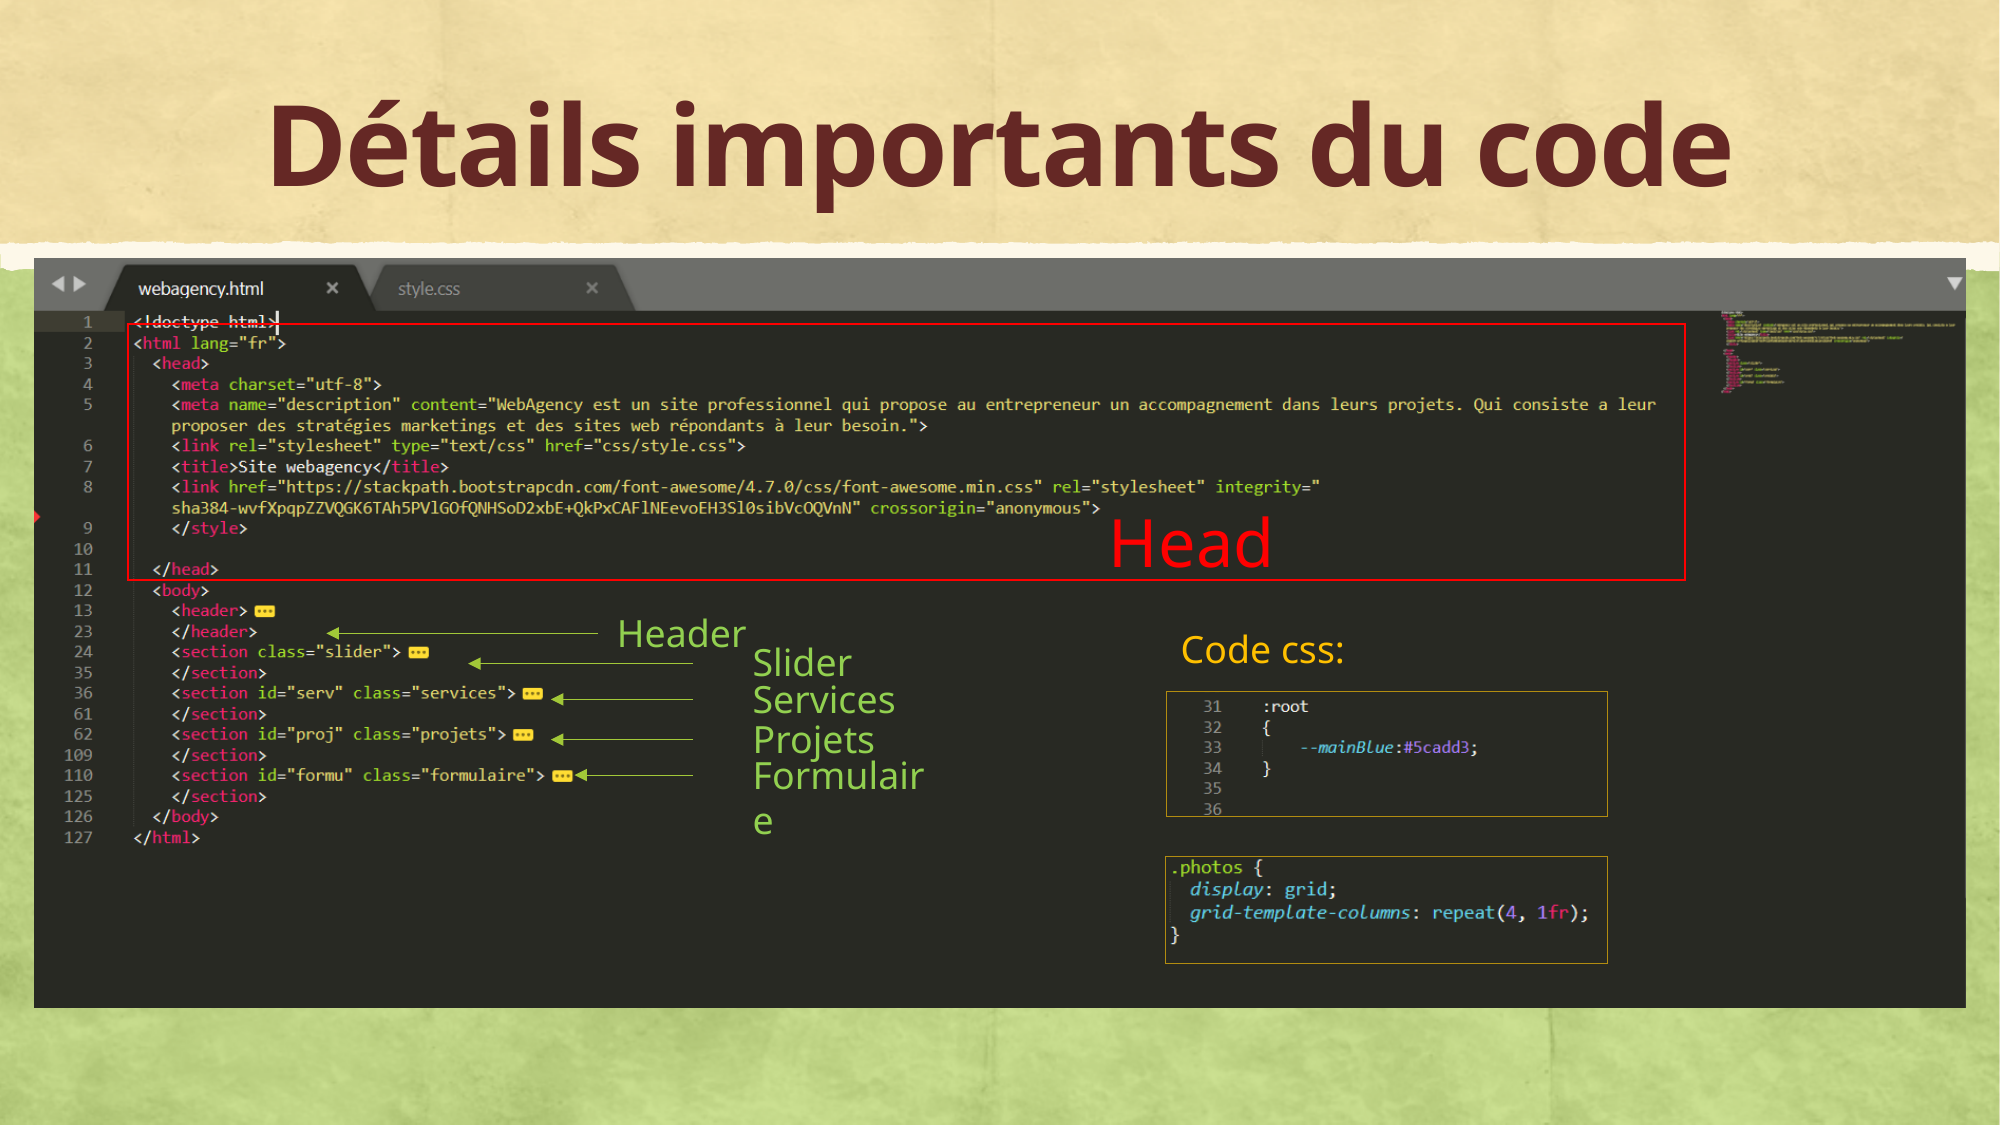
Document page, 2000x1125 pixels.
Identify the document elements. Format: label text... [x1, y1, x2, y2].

title Détails importants du code [249, 31, 1750, 219]
picture [33, 258, 1966, 1009]
